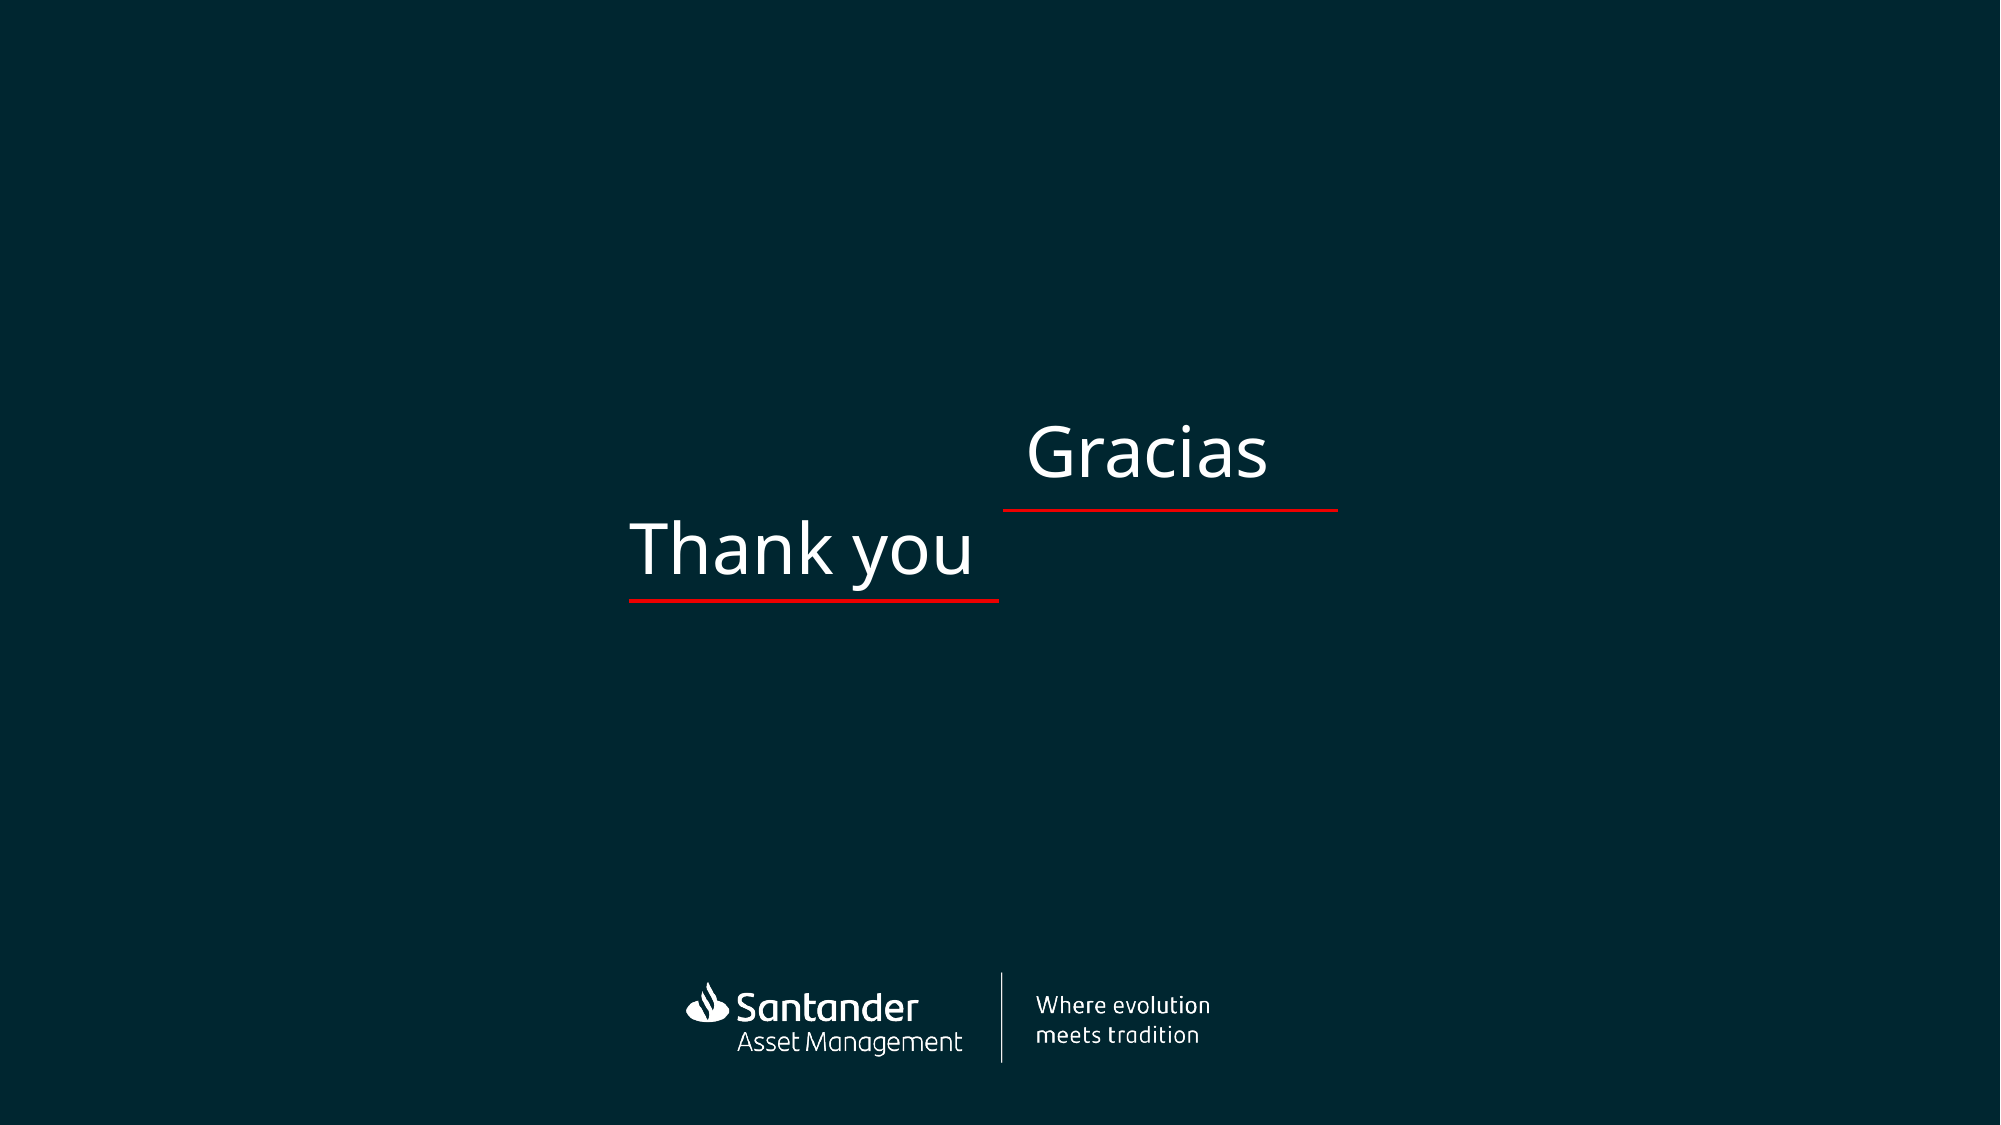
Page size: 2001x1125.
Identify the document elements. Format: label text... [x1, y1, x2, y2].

list Gracias [1024, 389, 1339, 492]
list Thank you [628, 486, 976, 589]
picture [686, 972, 1209, 1063]
